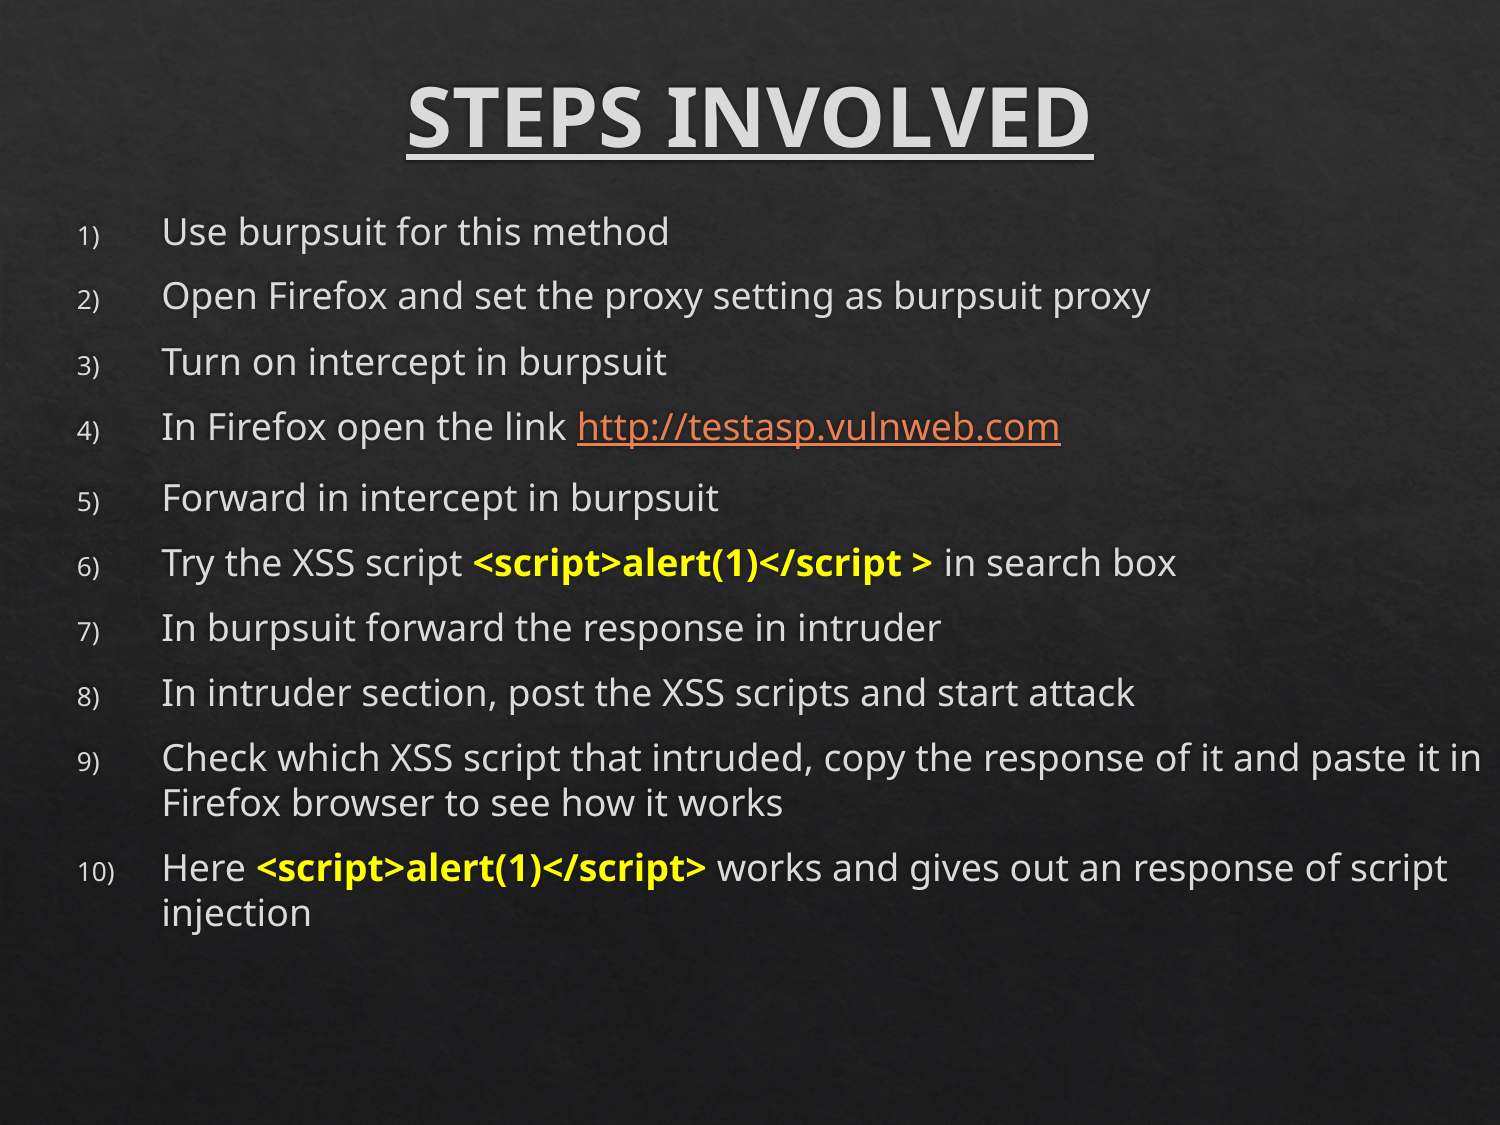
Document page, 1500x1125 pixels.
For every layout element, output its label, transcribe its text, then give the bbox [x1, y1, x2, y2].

list Use burpsuit for this method Open Firefox and set the proxy setting as burpsuit proxy Turn on intercept in burpsuit In Firefox open the link http://testasp.vulnweb.com Forward in intercept in burpsuit Try the XSS script <script>alert(1)</script > in search box In burpsuit forward the response in intruder In intruder section, post the XSS scripts and start attack Check which XSS script that intruded, copy the response of it and paste it in Firefox browser to see how it works Here <script>alert(1)</script> works and gives out an response of script injection [0, 200, 1500, 1125]
title STEPS INVOLVED [113, 34, 1387, 194]
